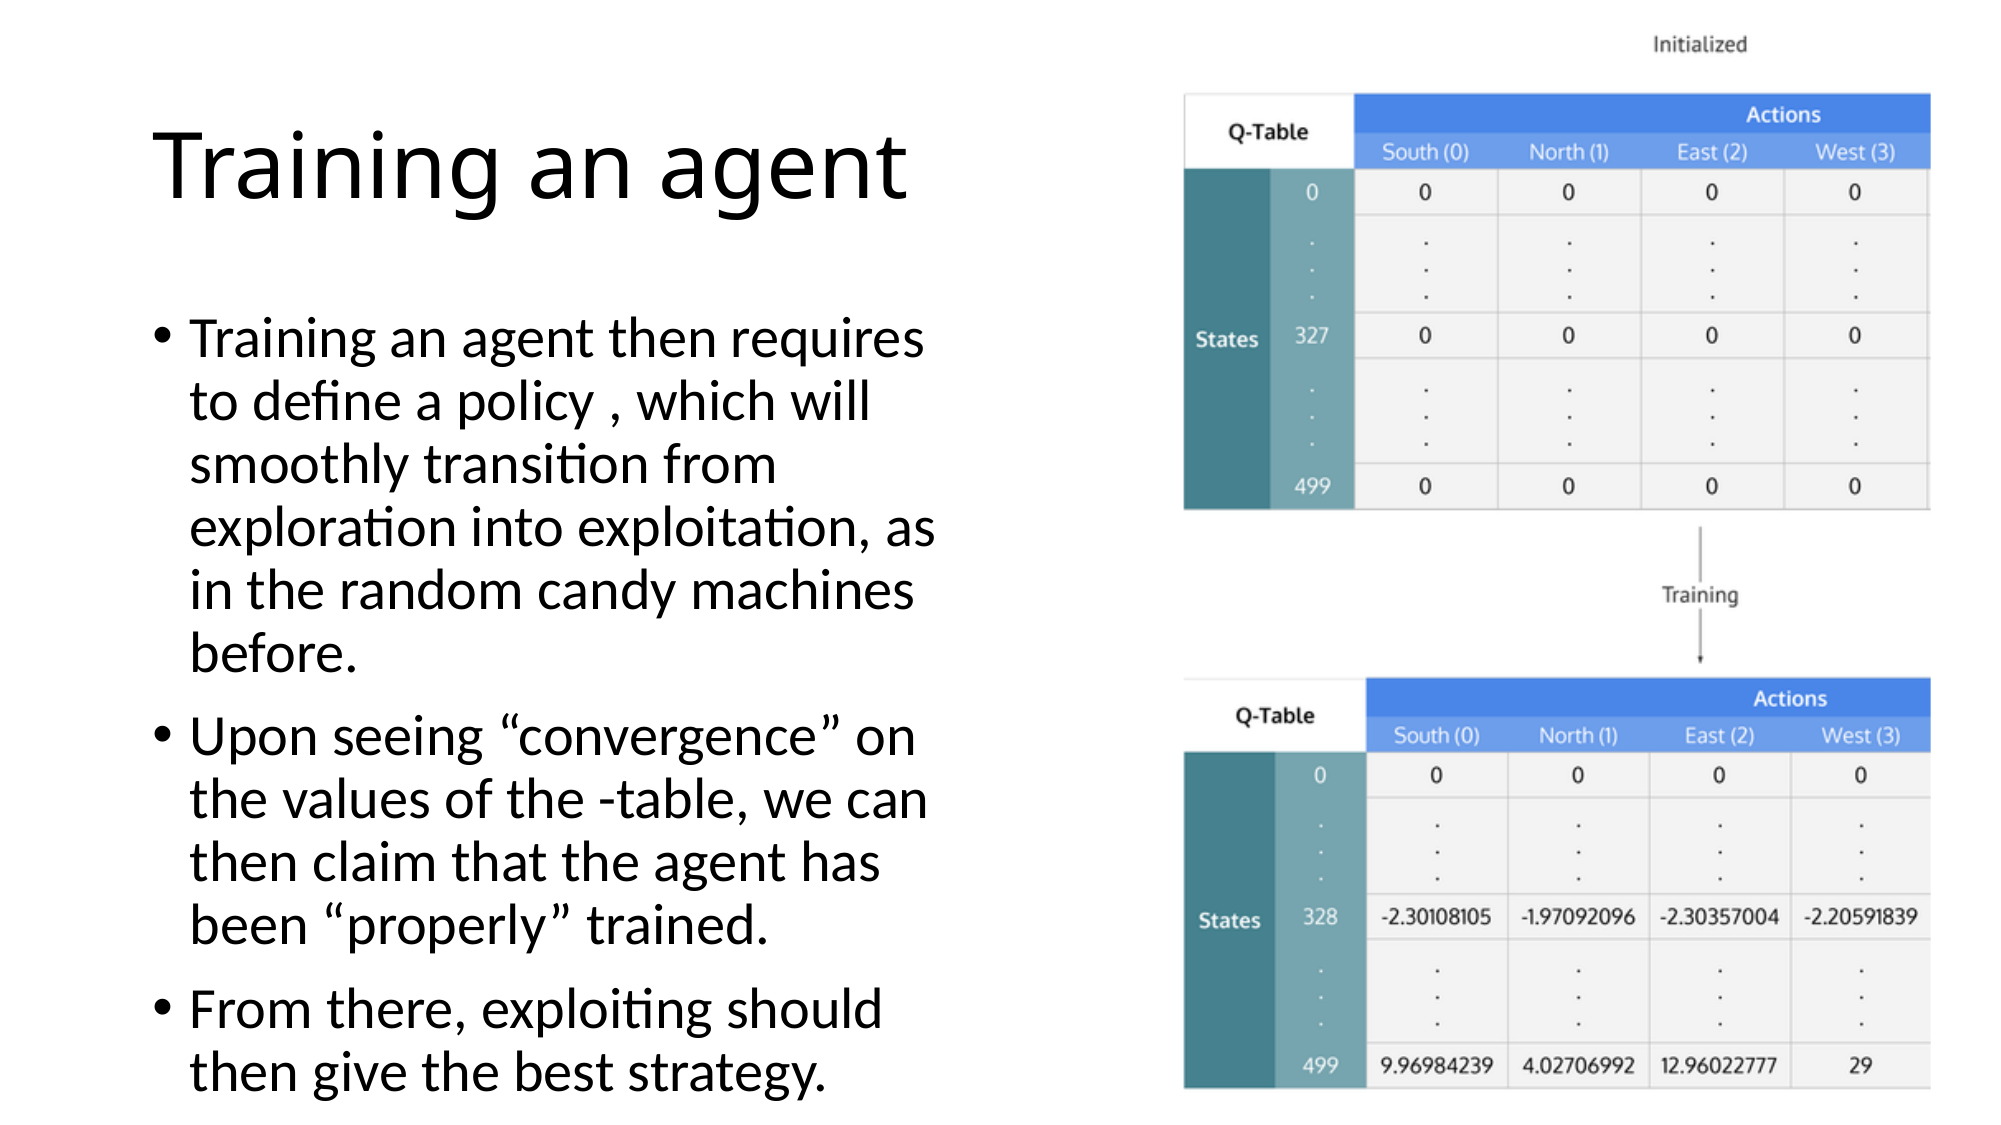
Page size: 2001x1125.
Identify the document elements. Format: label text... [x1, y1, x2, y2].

title Training an agent [137, 59, 1156, 278]
picture [1156, 9, 1931, 1116]
